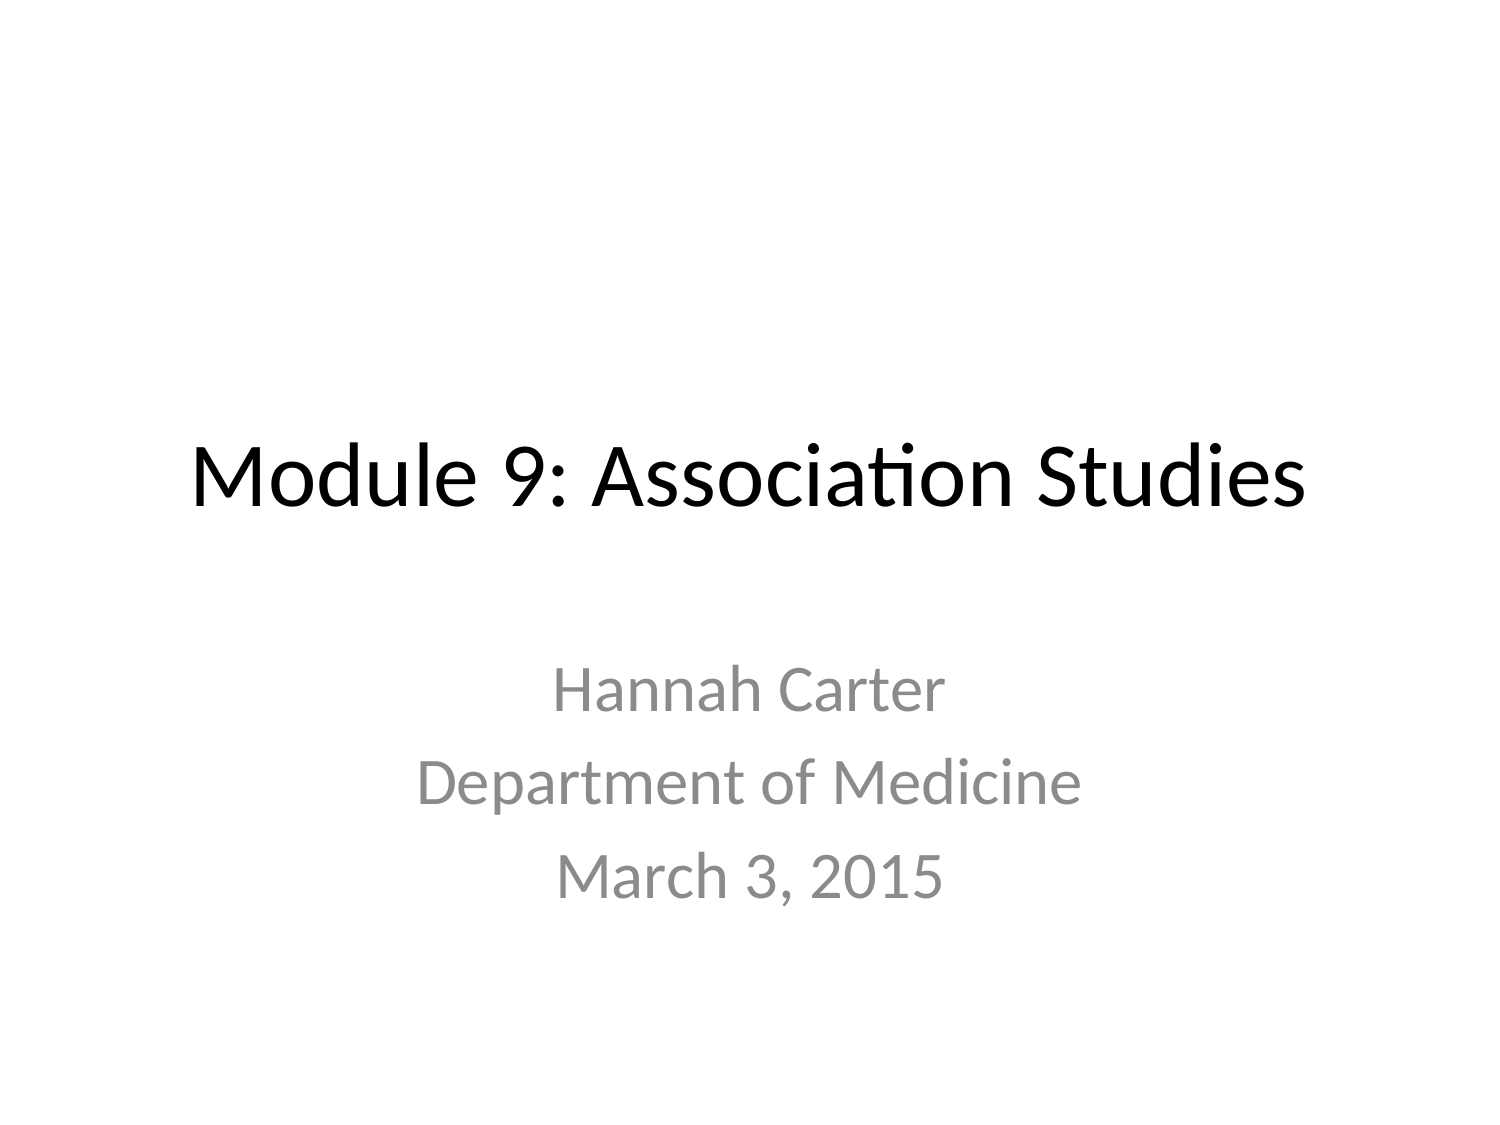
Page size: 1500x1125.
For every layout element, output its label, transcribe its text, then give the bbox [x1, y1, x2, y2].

subtitle Hannah Carter Department of Medicine March 3, 2015 [225, 637, 1275, 925]
title Module 9: Association Studies [112, 349, 1388, 591]
